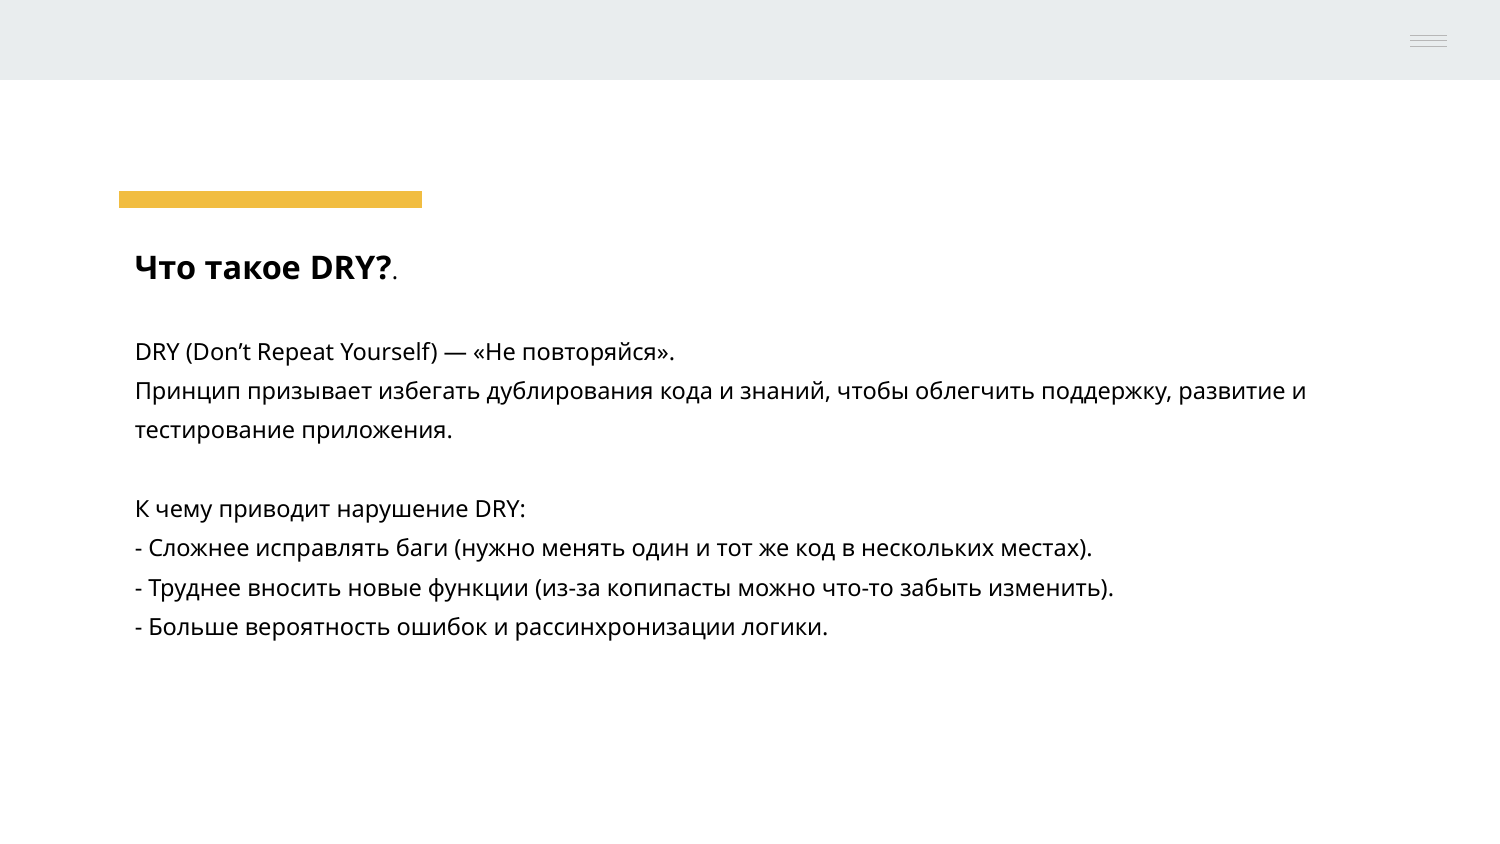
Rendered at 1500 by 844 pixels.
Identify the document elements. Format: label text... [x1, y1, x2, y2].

picture [119, 190, 422, 208]
title Что такое DRY?. DRY (Don’t Repeat Yourself) — «Не повторяйся». Принцип призывает избегать дублирования кода и знаний, чтобы облегчить поддержку, развитие и тестирование приложения. К чему приводит нарушение DRY: - Сложнее исправлять баги (нужно менять один и тот же код в нескольких местах). - Труднее вносить новые функции (из-за копипасты можно что-то забыть изменить). - Больше вероятность ошибок и рассинхронизации логики. [119, 215, 1376, 763]
